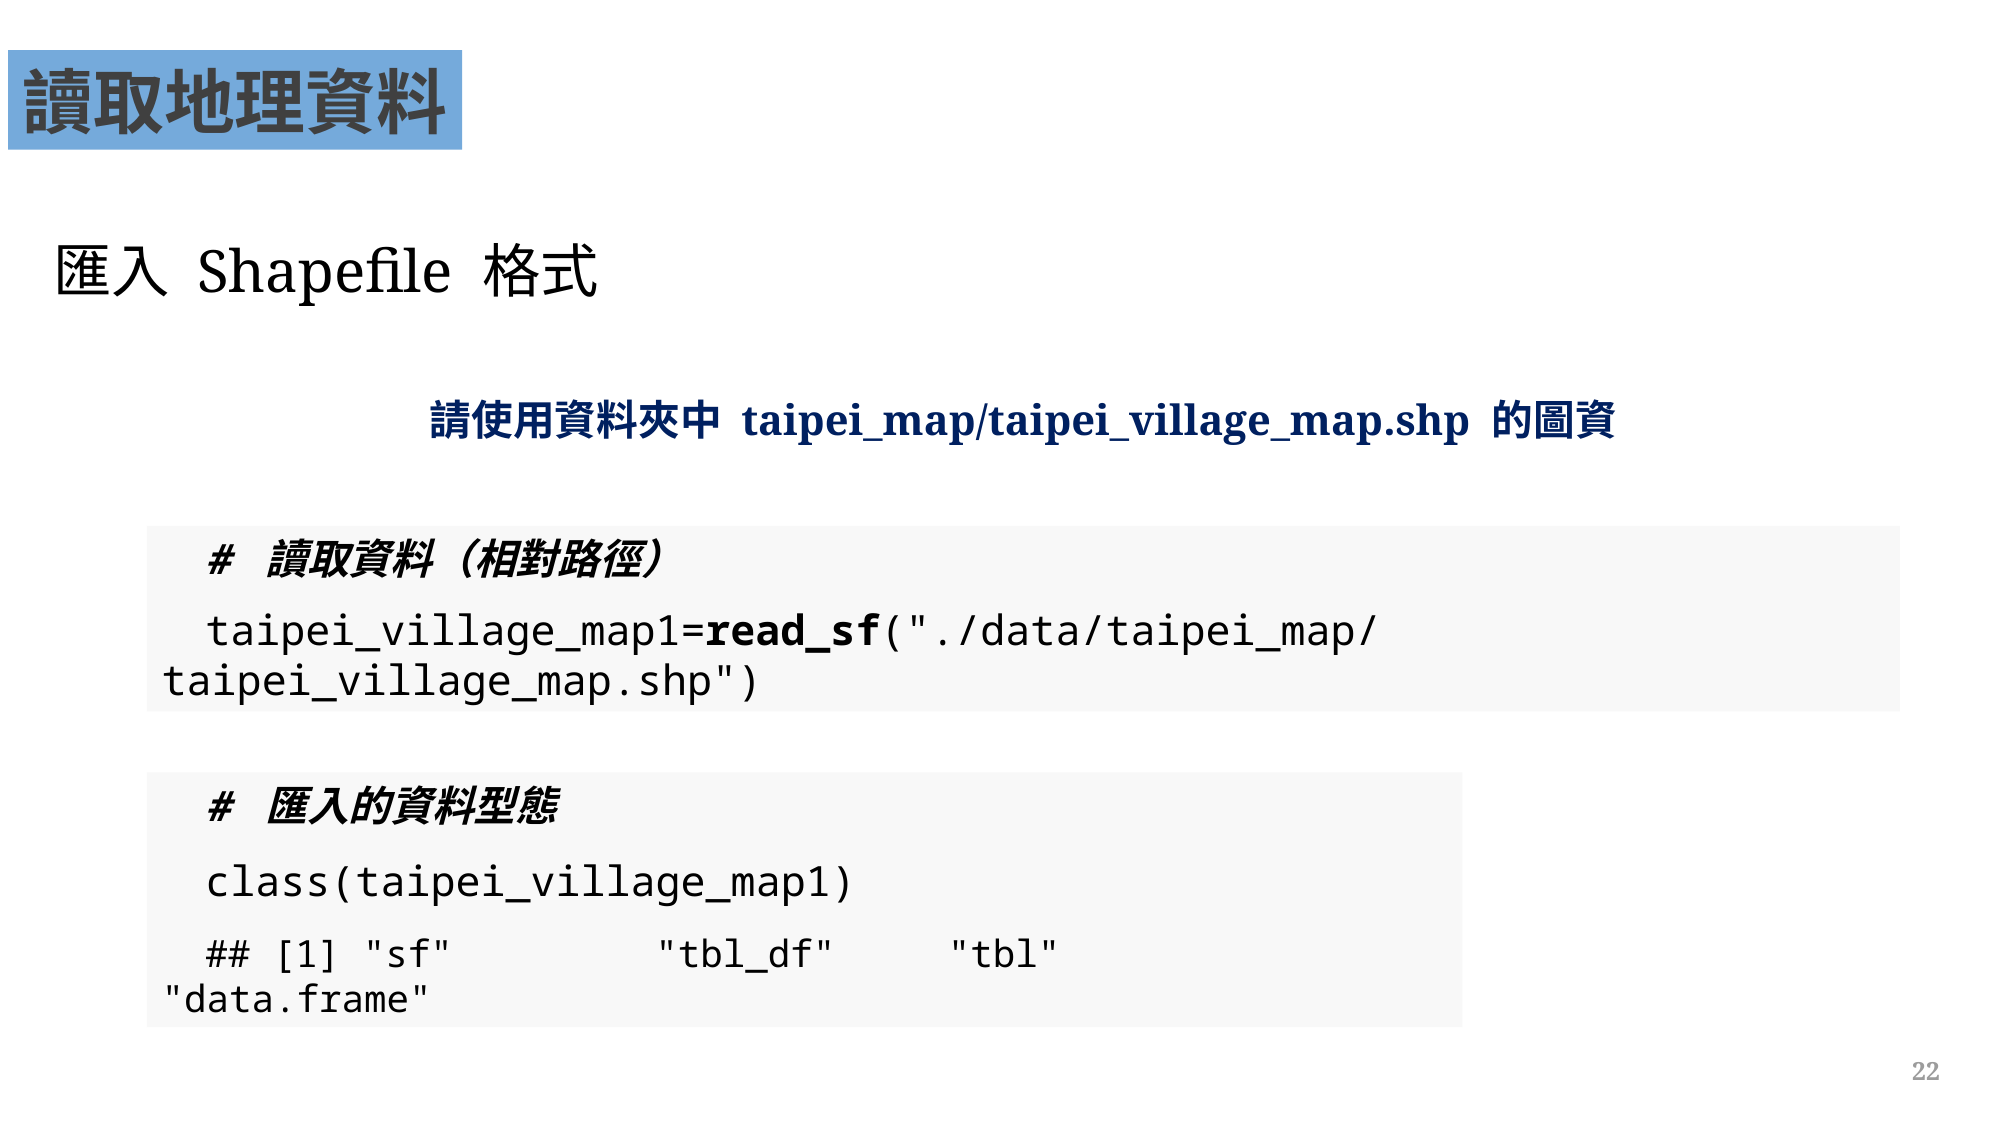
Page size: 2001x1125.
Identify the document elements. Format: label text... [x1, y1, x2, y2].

text_box 匯入 Shapefile 格式 [38, 226, 614, 311]
text_box 讀取地理資料 [8, 50, 463, 150]
text_box 請使用資料夾中 taipei_map/taipei_village_map.shp 的圖資 [414, 386, 1632, 451]
slide_number 22 [1505, 1042, 1955, 1103]
text_box # 讀取資料（相對路徑） taipei_village_map1=read_sf("./data/taipei_map/taipei_village_map.shp") [146, 525, 1900, 712]
text_box # 匯入的資料型態 class(taipei_village_map1) ## [1] "sf" "tbl_df" "tbl" "data.frame" [146, 772, 1463, 1028]
